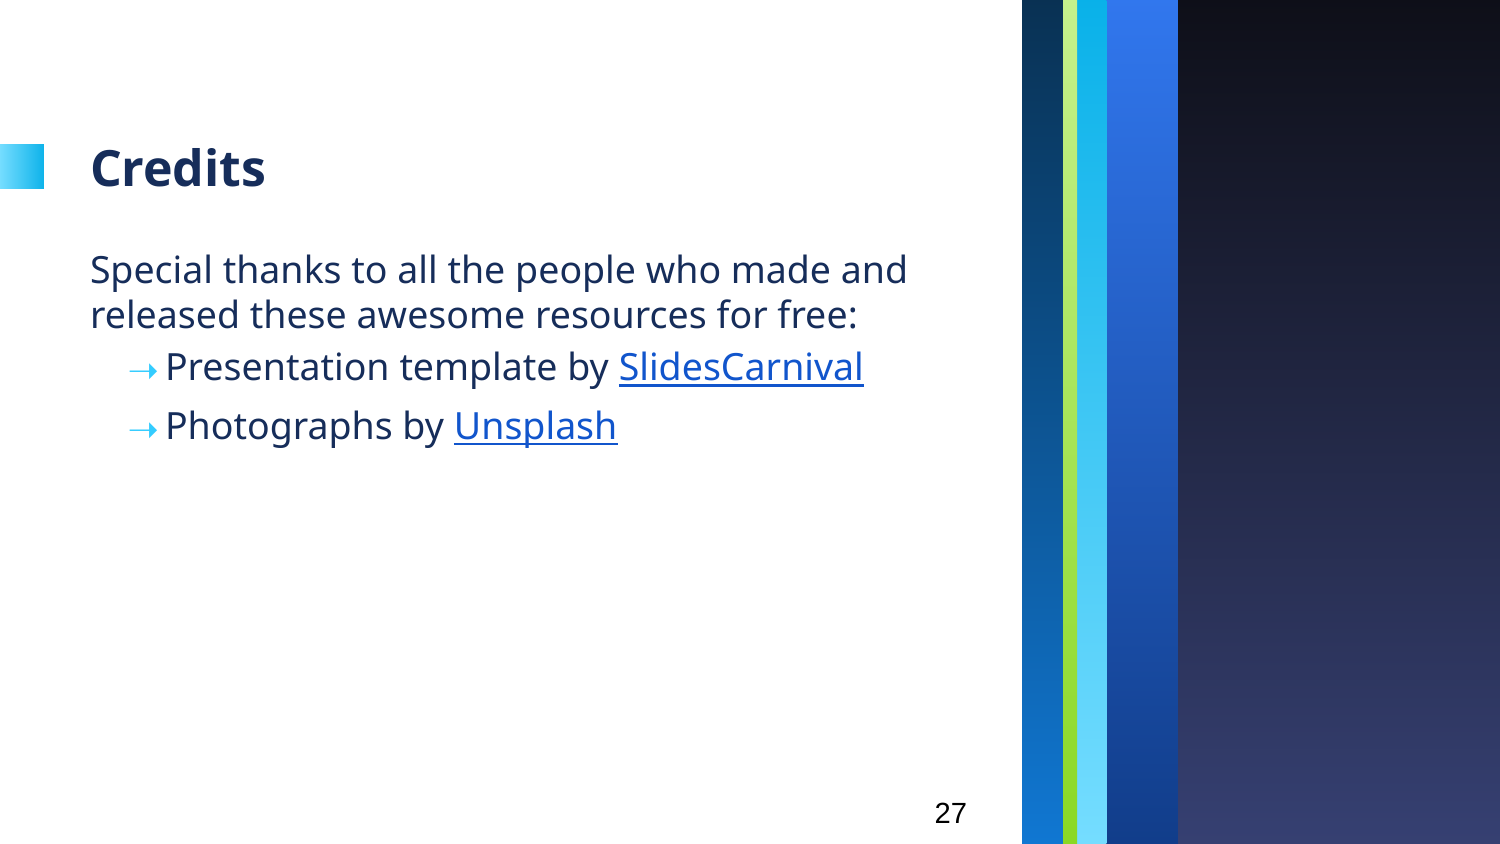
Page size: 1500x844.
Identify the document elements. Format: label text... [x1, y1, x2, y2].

title Credits [75, 92, 945, 212]
list Special thanks to all the people who made and released these awesome resources for free: Presentation template by SlidesCarnival Photographs by Unsplash [75, 230, 945, 750]
slide_number 27 [919, 779, 1010, 844]
